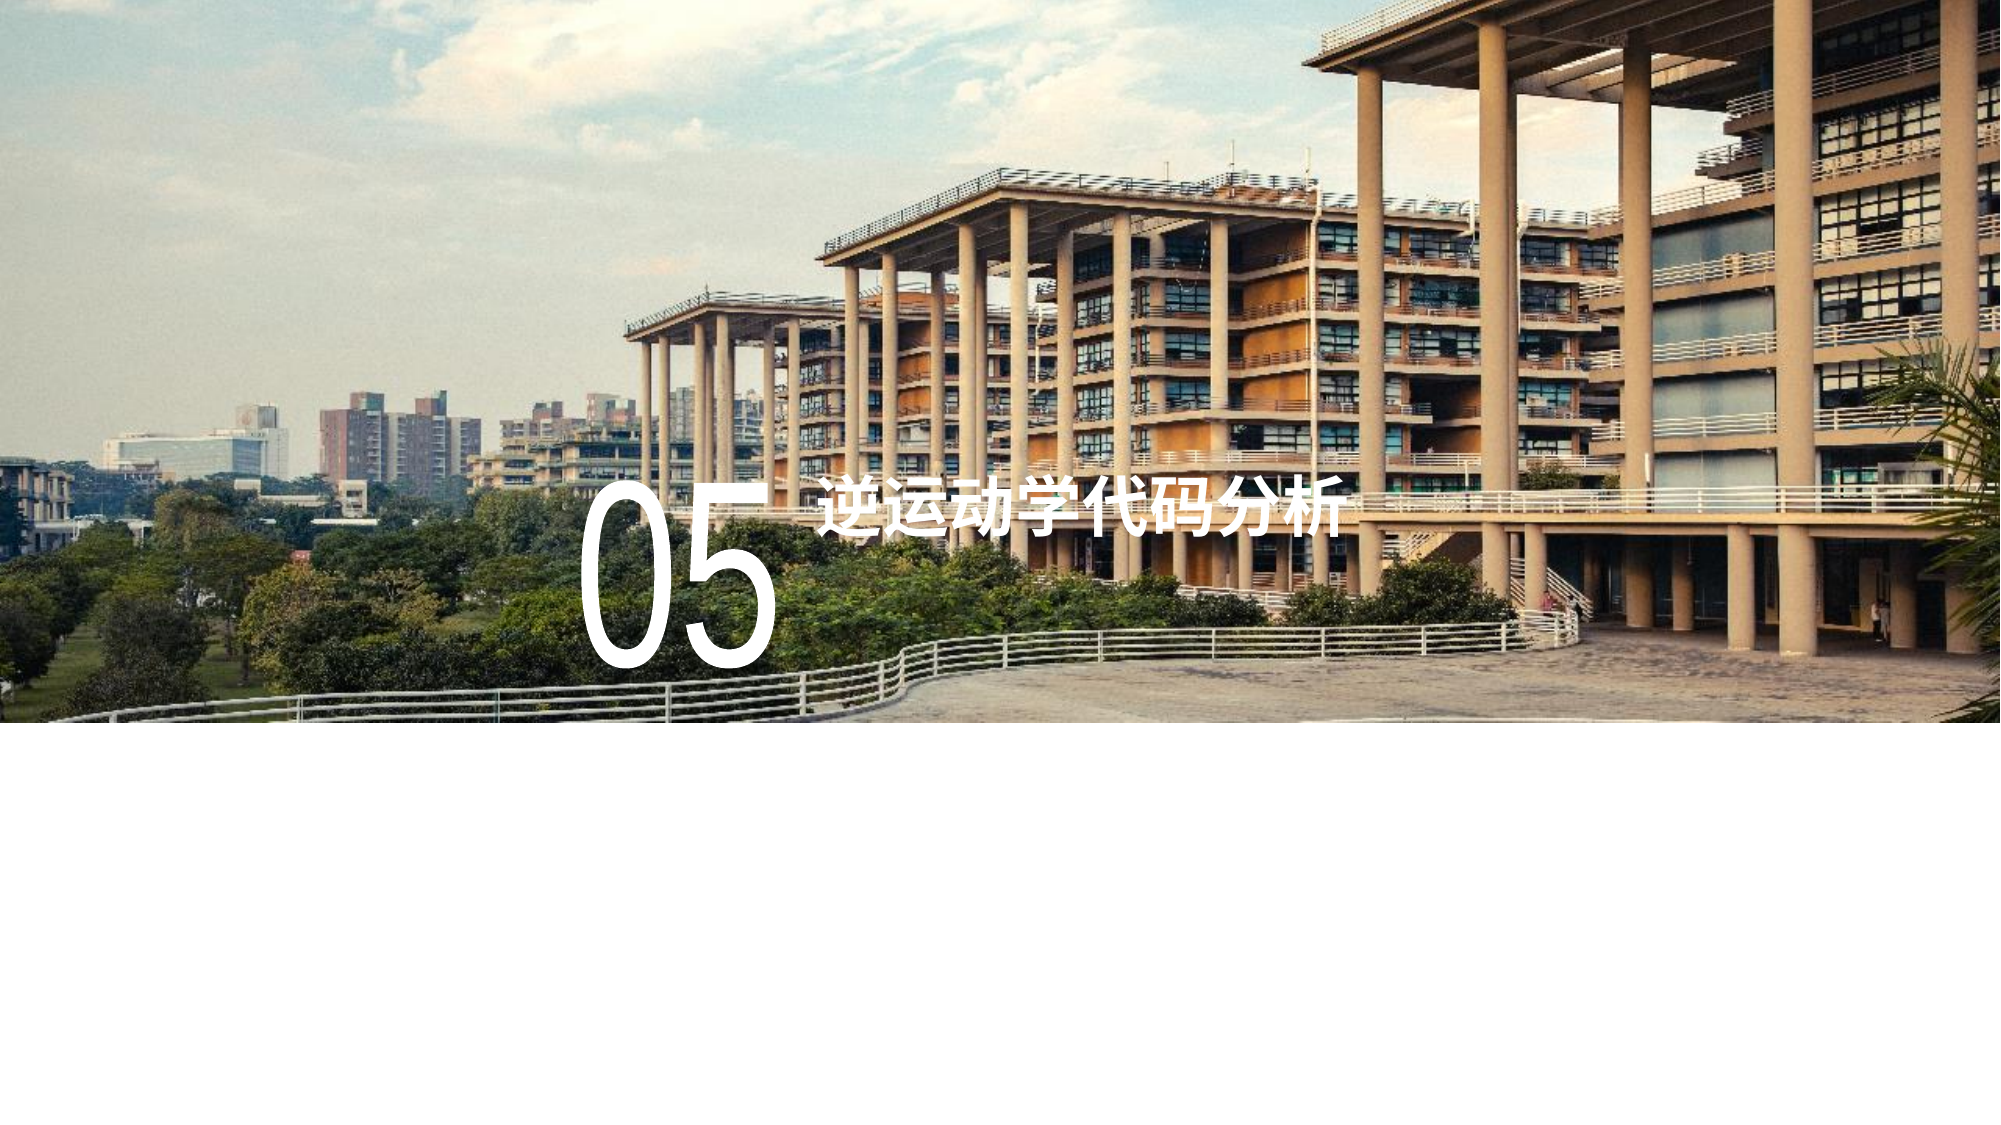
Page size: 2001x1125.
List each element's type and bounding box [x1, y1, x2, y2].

picture [0, 0, 2000, 723]
